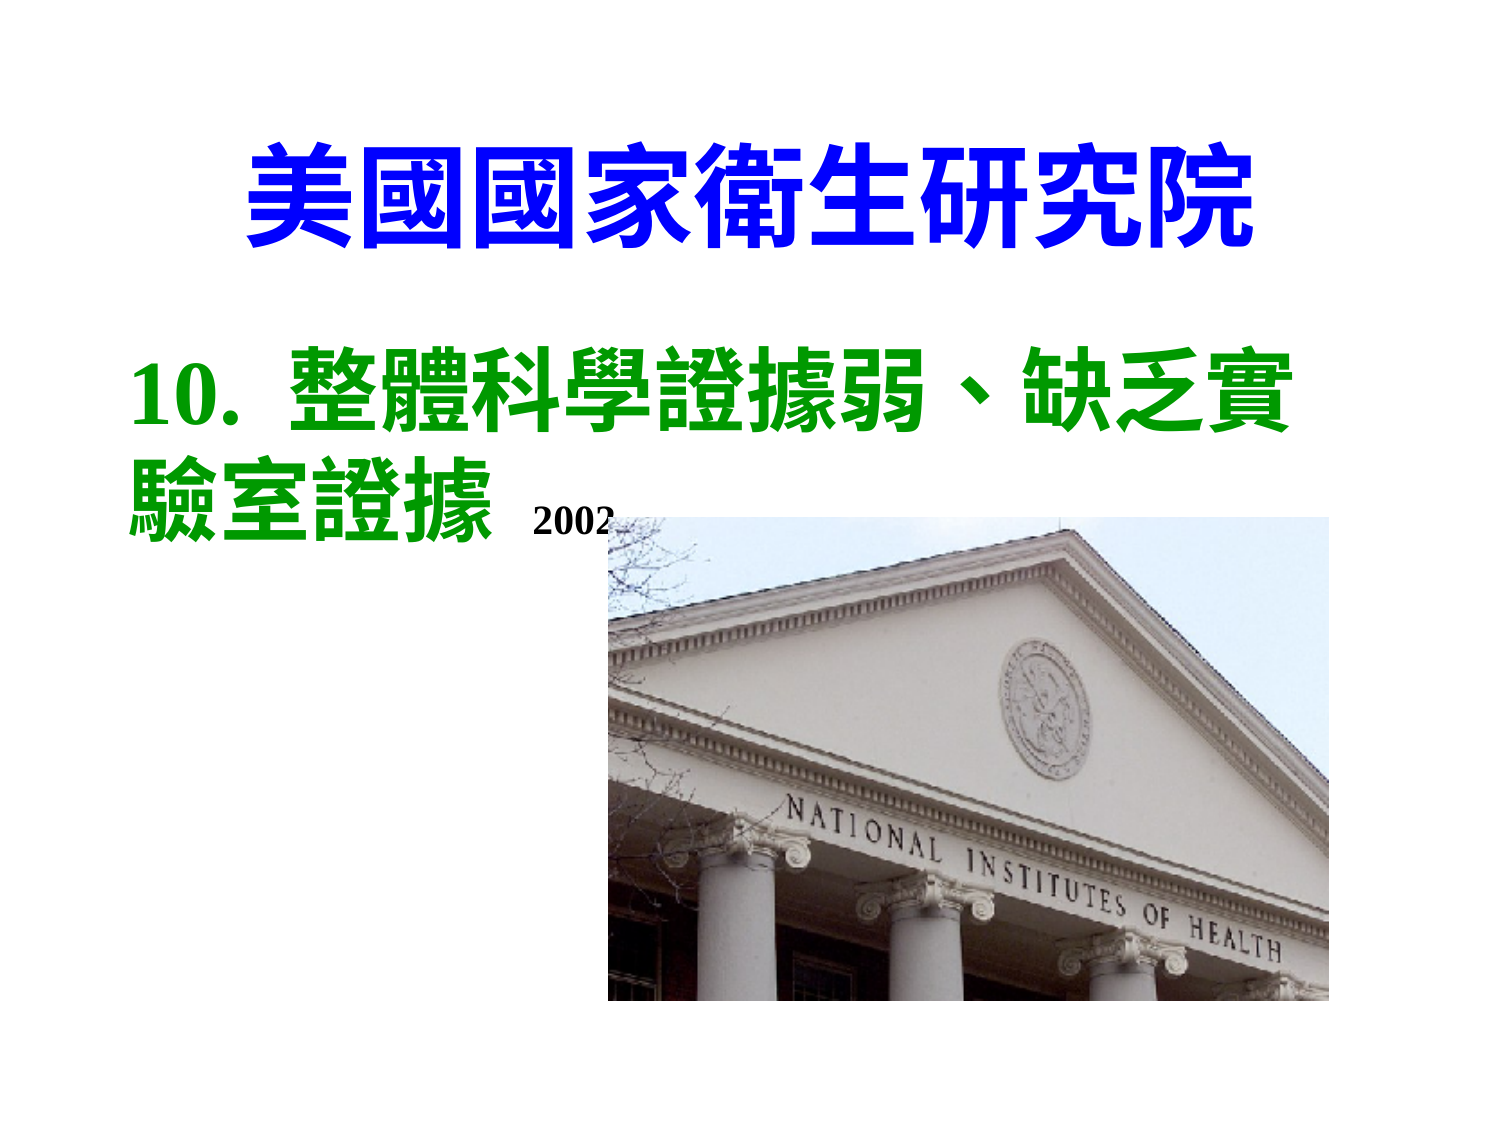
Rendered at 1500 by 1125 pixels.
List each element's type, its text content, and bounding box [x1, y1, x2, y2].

picture [607, 517, 1330, 1002]
title 美國國家衛生研究院 [112, 99, 1388, 288]
list 10. 整體科學證據弱、缺乏實驗室證據 2002 [112, 324, 1388, 1000]
